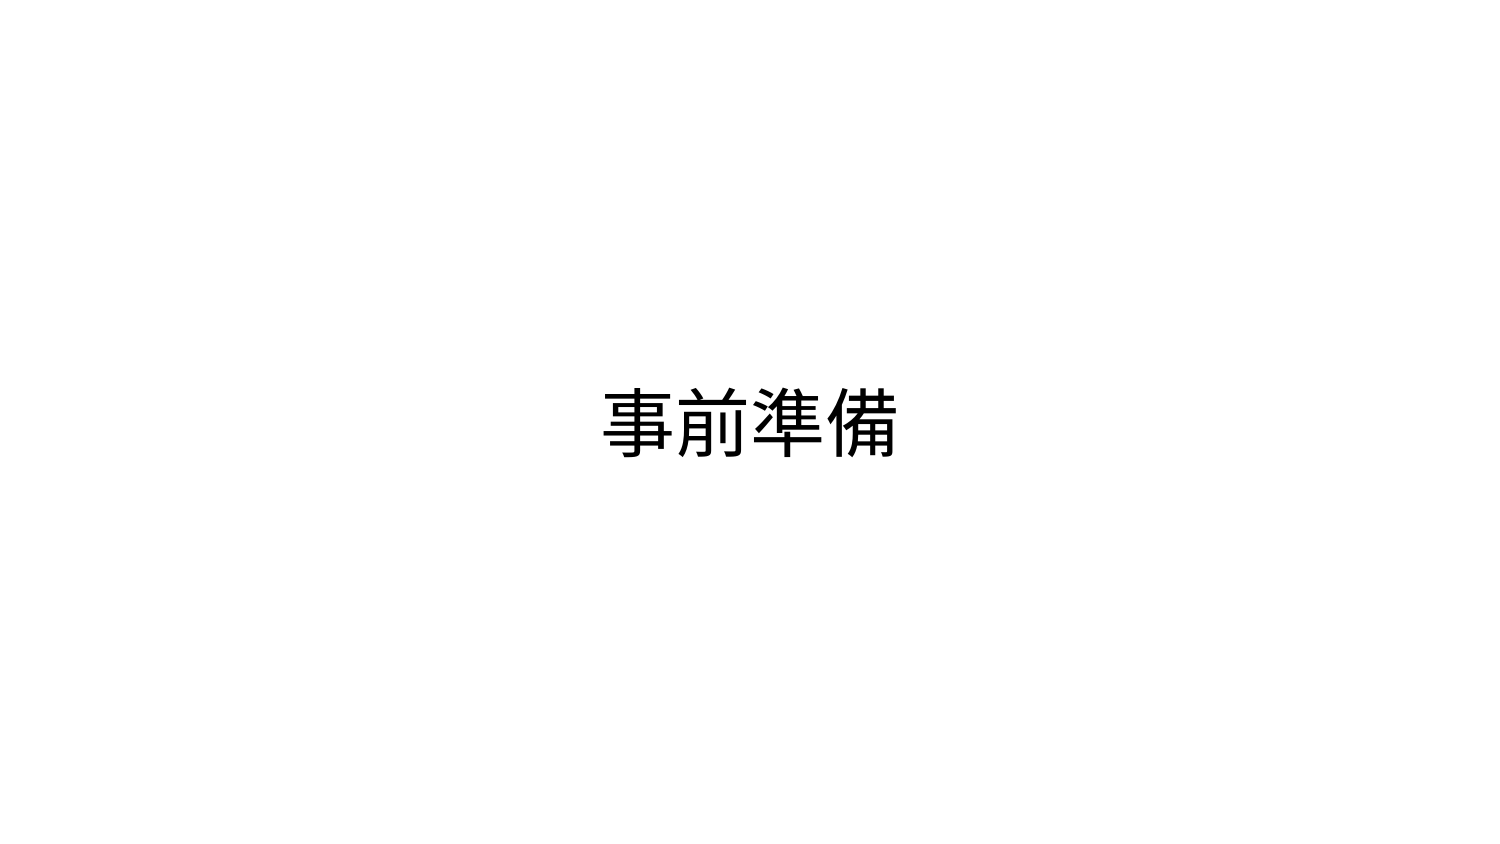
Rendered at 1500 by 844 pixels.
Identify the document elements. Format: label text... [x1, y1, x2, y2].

title 事前準備 [51, 352, 1449, 491]
